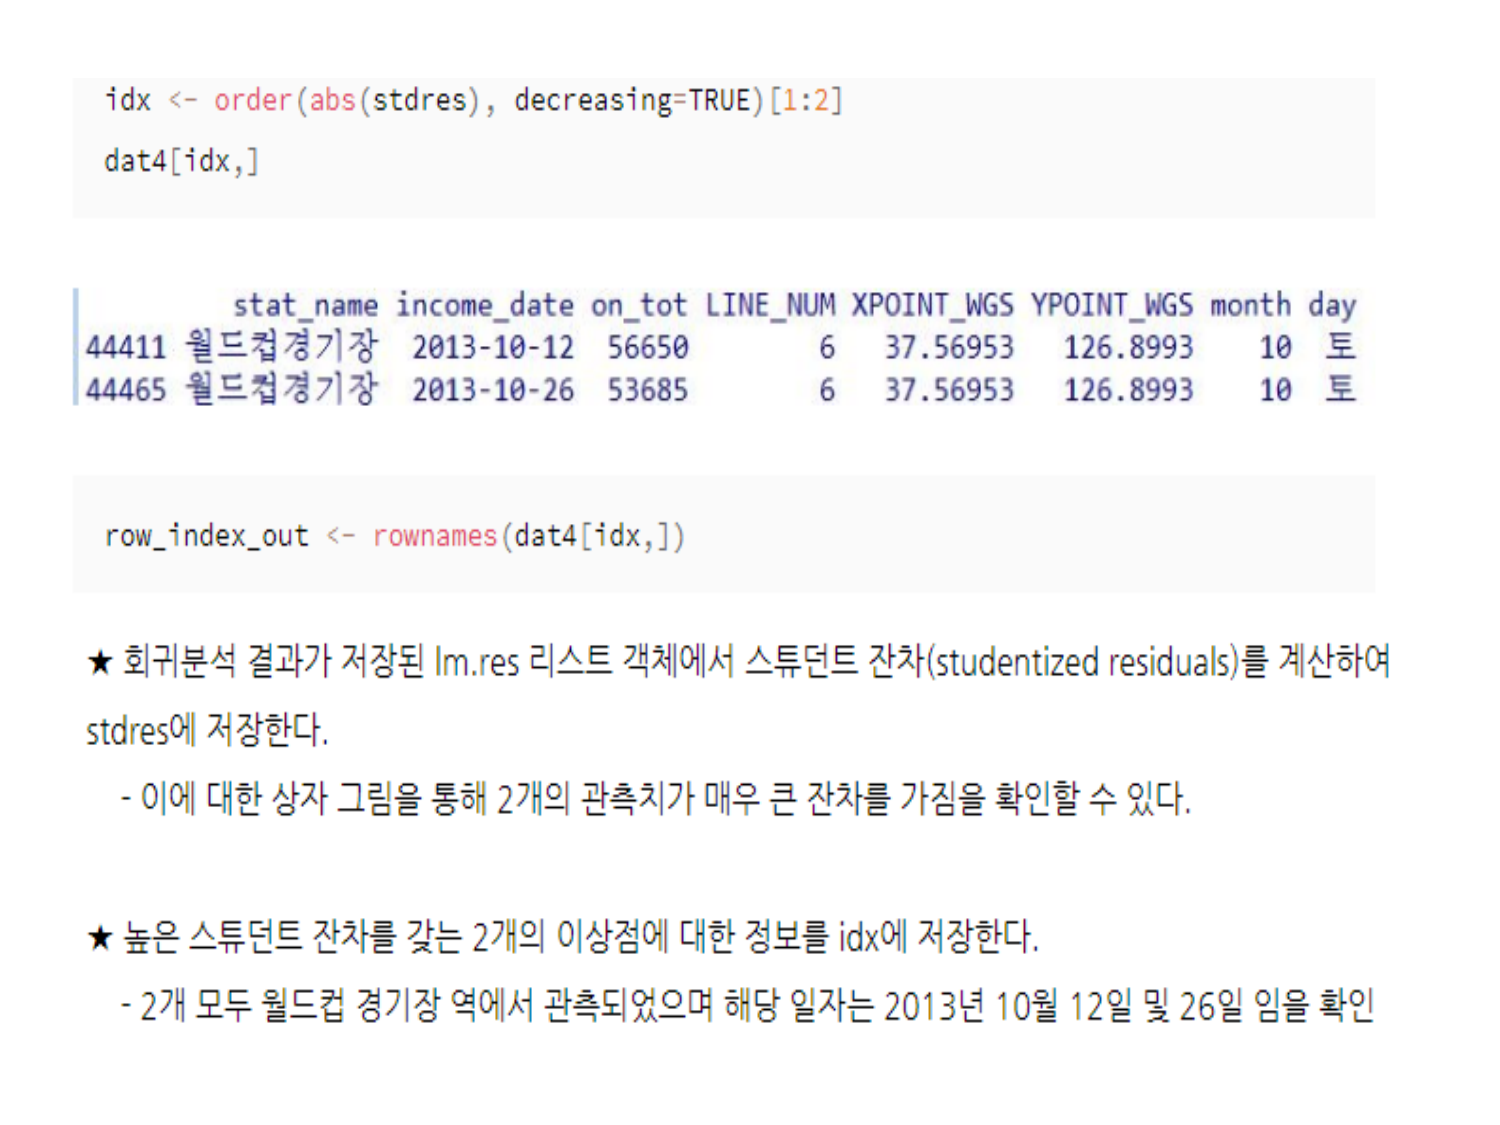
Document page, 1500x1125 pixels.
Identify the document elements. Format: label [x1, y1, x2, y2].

picture [59, 621, 1421, 1071]
picture [64, 77, 1400, 599]
